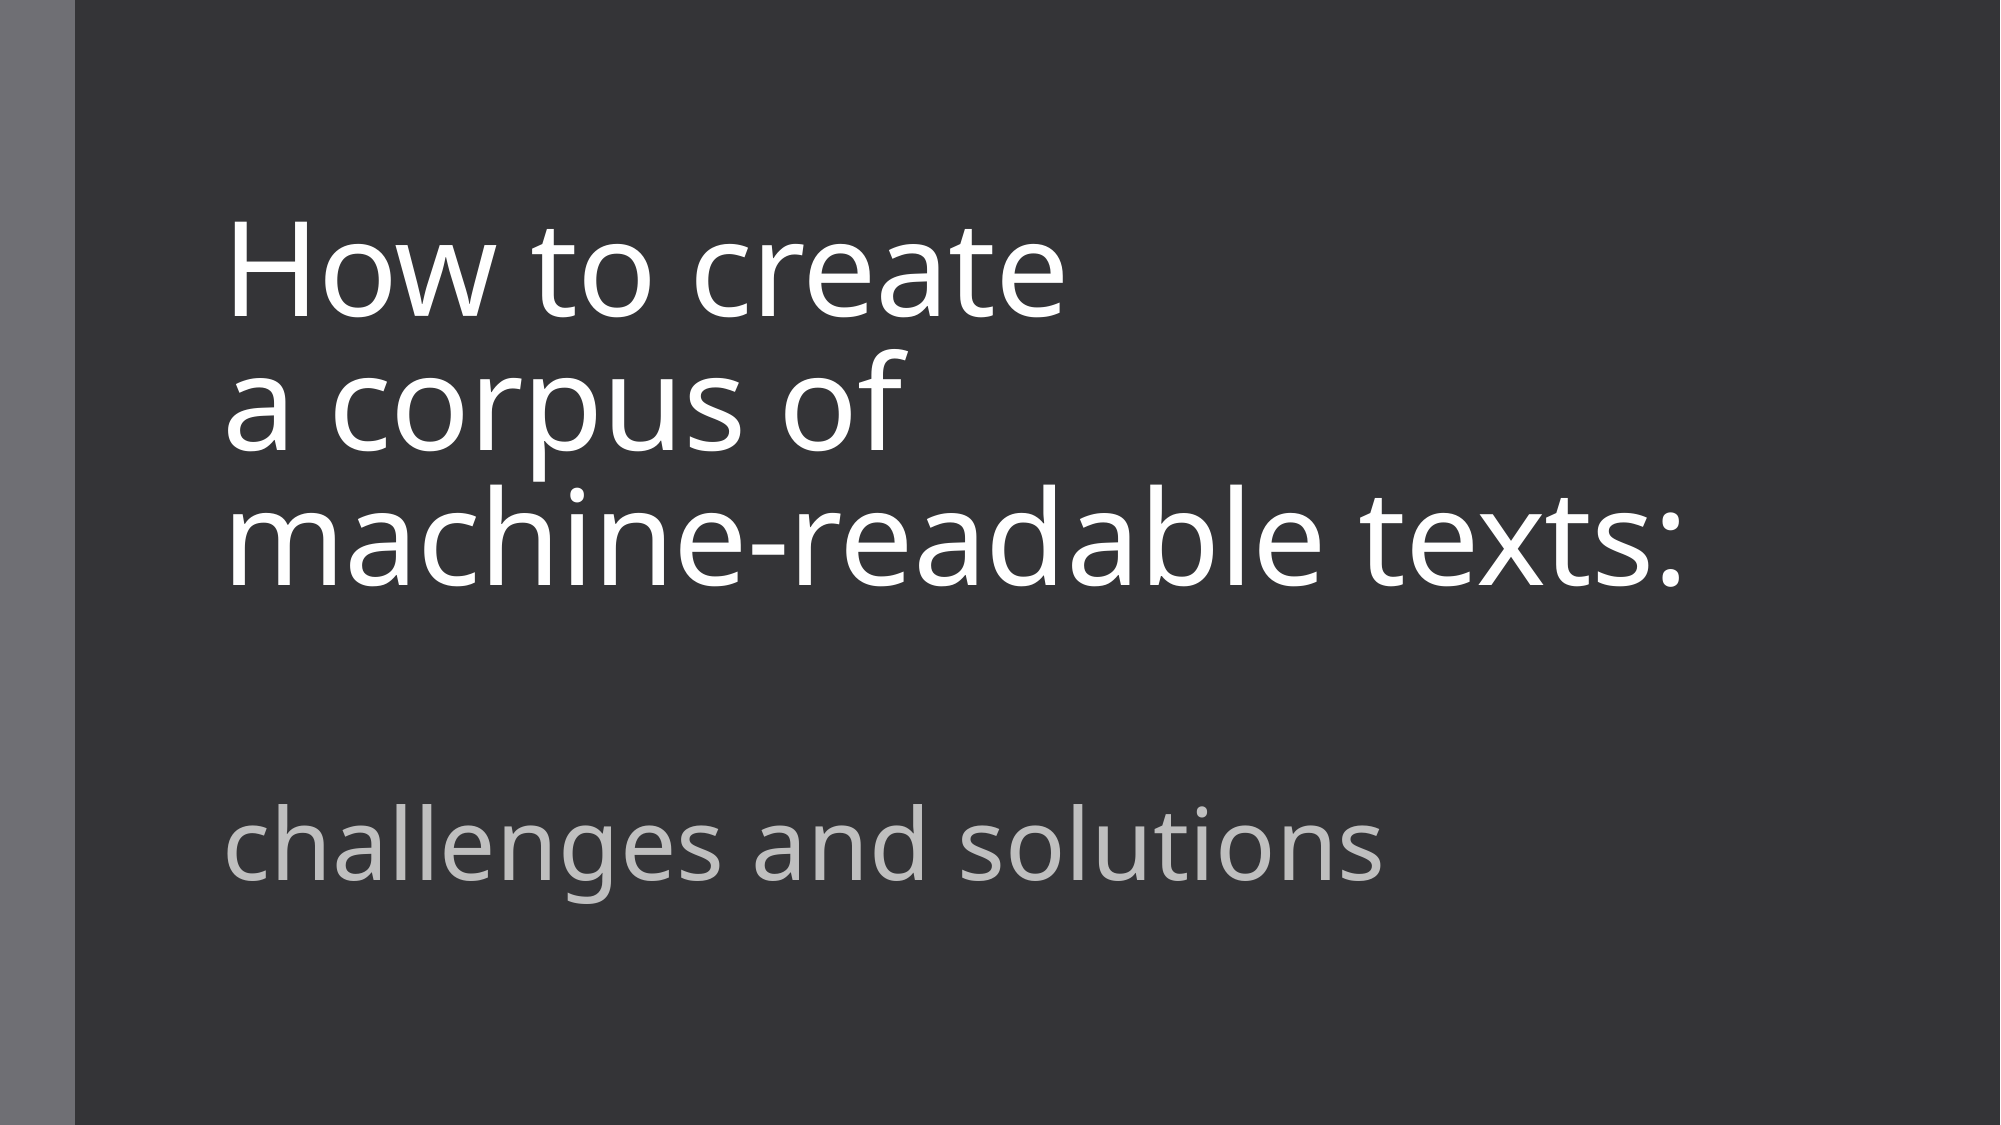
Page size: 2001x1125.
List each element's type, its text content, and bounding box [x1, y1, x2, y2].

title How to create a corpus of machine-readable texts: [206, 124, 1752, 620]
subtitle challenges and solutions [206, 781, 1707, 912]
